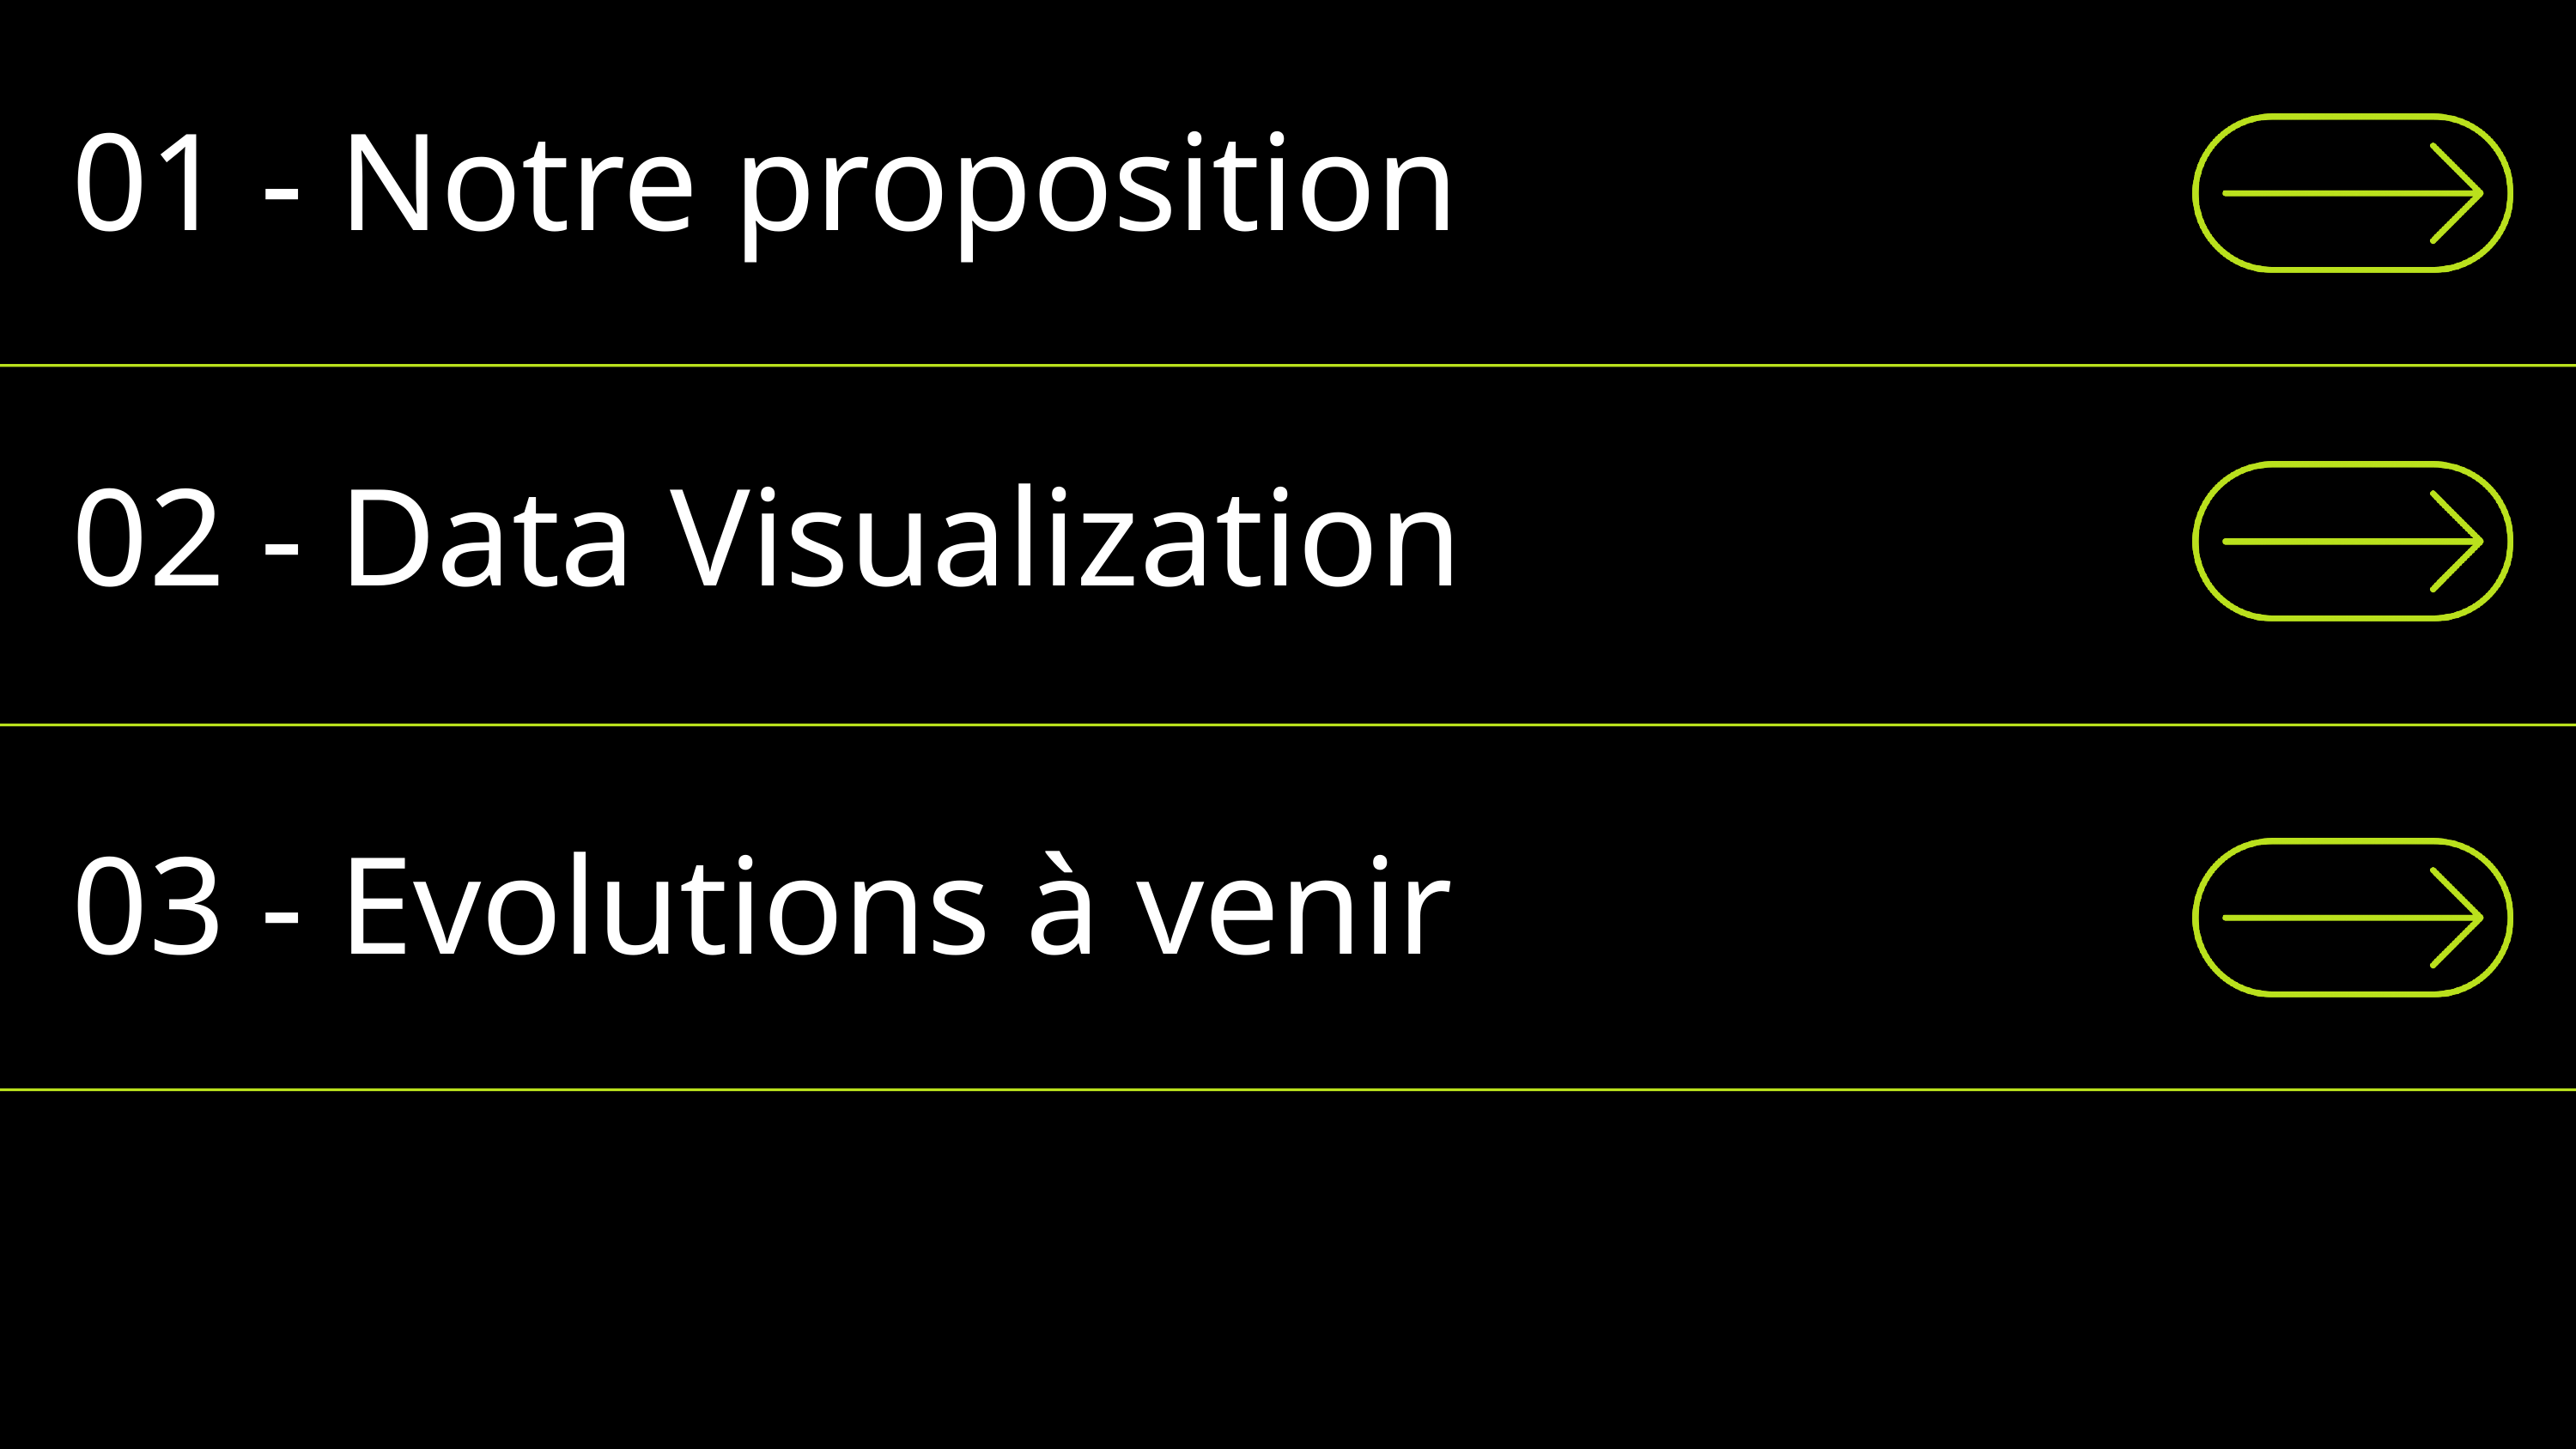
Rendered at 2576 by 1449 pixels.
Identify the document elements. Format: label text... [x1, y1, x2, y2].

text_box 03 - Evolutions à venir [72, 828, 1722, 981]
text_box [2192, 113, 2513, 273]
text_box [2192, 838, 2513, 997]
text_box 02 - Data Visualization [72, 459, 1825, 613]
text_box [2192, 461, 2513, 621]
text_box 01 - Notre proposition [72, 104, 1783, 258]
